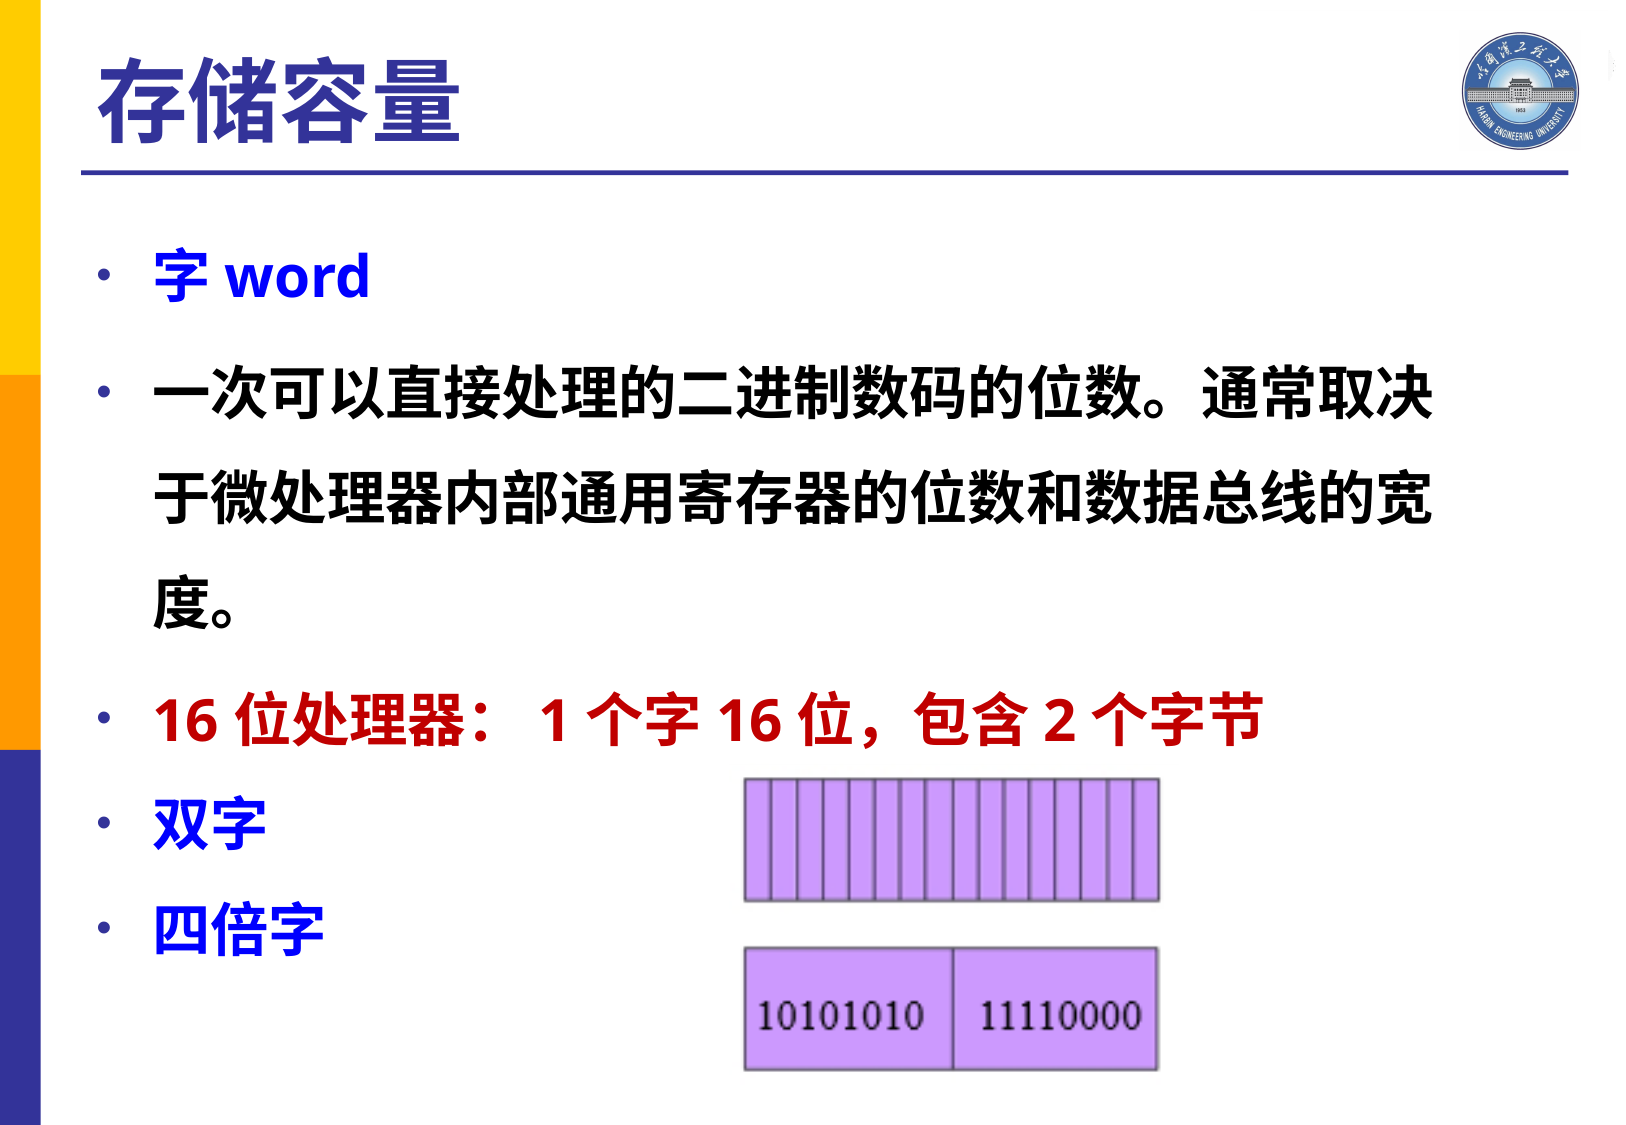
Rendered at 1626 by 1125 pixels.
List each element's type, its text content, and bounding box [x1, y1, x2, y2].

list 字word 一次可以直接处理的二进制数码的位数。通常取决于微处理器内部通用寄存器的位数和数据总线的宽度。 16位处理器：1个字16位，包含2个字节 双字 四倍字 [81, 231, 1474, 821]
title 存储容量 [81, 30, 1569, 161]
picture [729, 763, 1179, 1085]
picture [1250, 9, 1616, 165]
